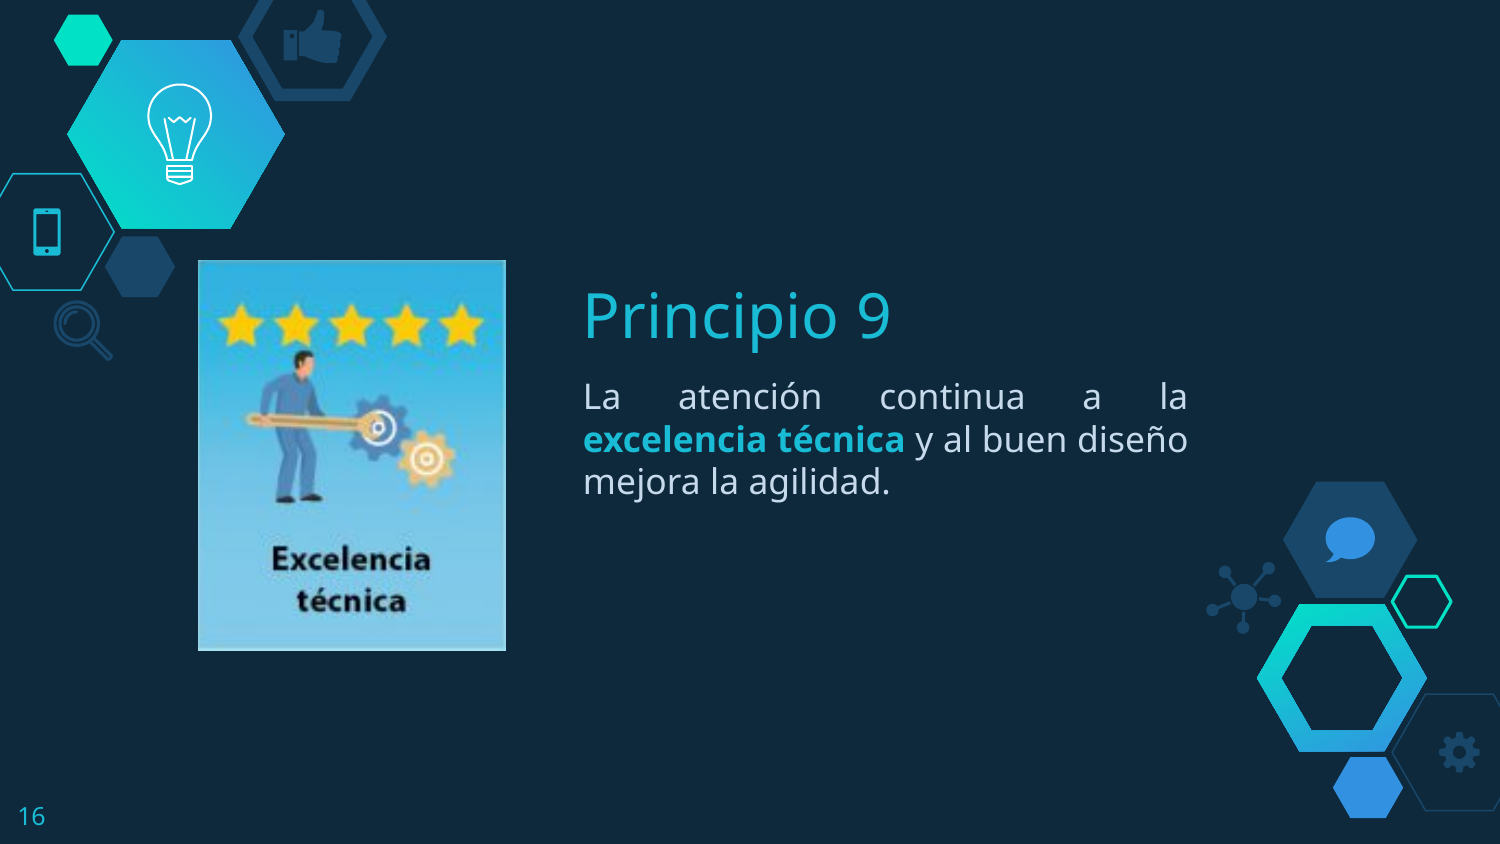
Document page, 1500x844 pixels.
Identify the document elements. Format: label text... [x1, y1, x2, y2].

picture [197, 260, 506, 651]
slide_number ‹#› [2, 785, 93, 844]
title Principio 9 [567, 260, 1379, 367]
list La atención continua a la excelencia técnica y al buen diseño mejora la agilidad. [567, 359, 1204, 645]
